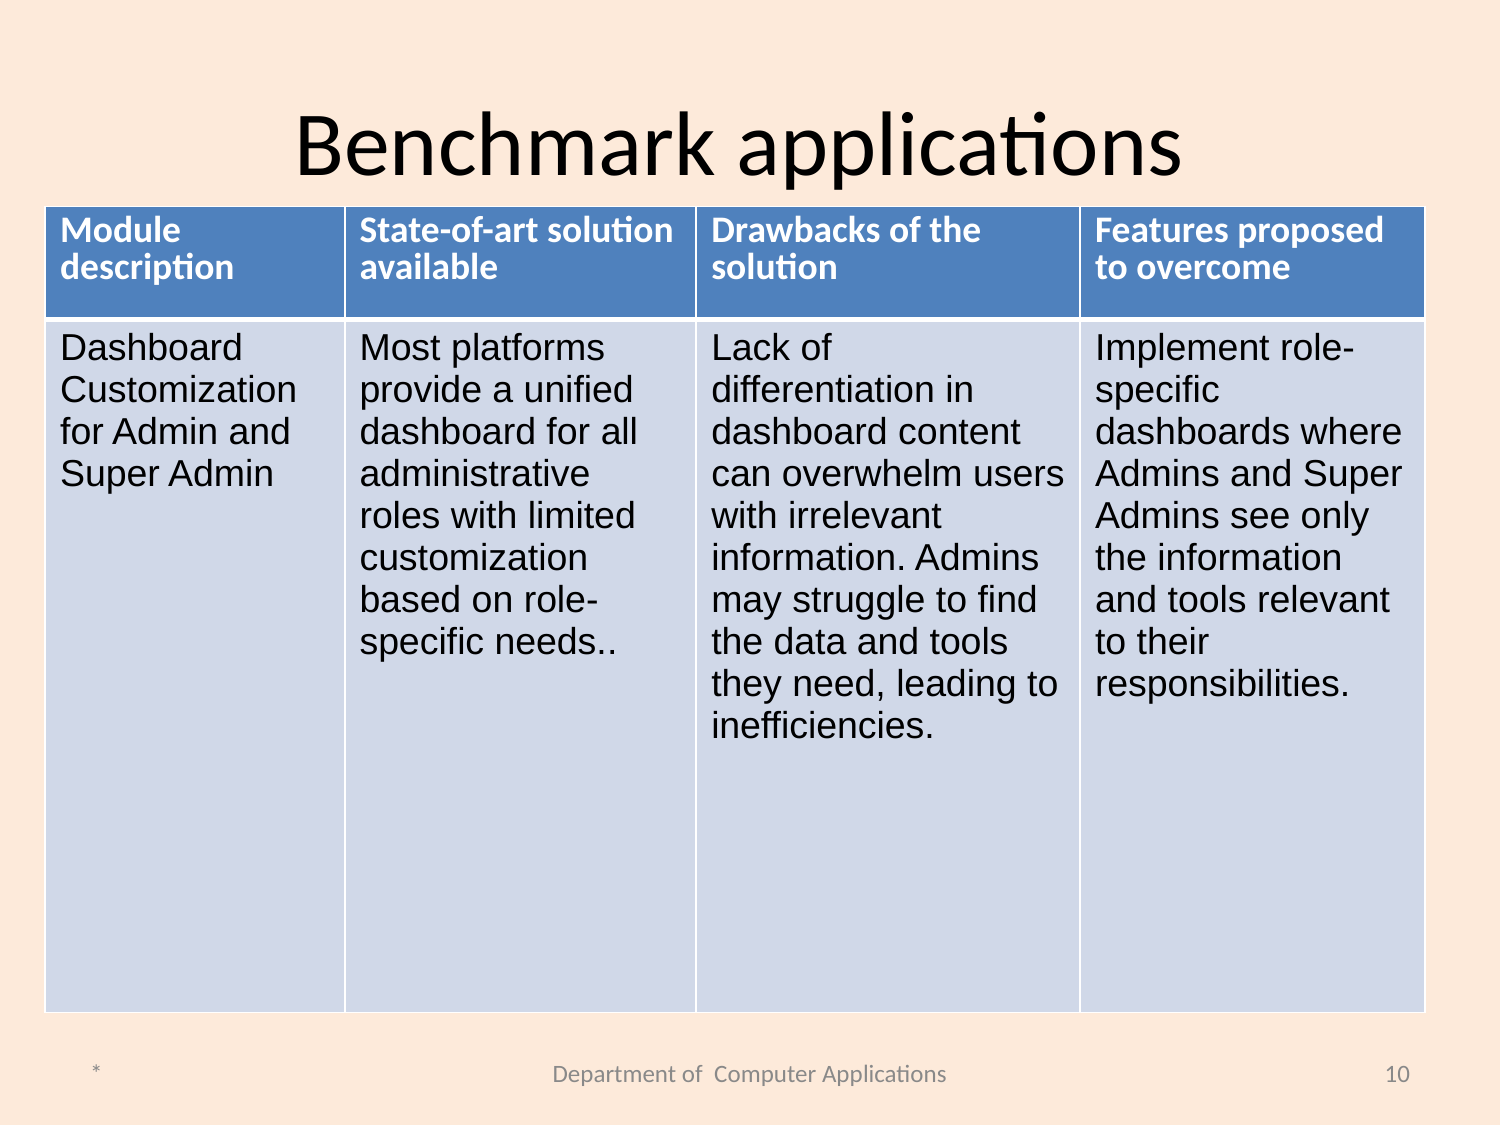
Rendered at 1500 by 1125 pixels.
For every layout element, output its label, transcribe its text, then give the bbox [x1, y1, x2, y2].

table_header Features proposed to overcome [1081, 207, 1424, 317]
text_box Department of Computer Applications [512, 1042, 988, 1103]
text_box 10 [1074, 1042, 1425, 1103]
table_cell Dashboard Customization for Admin and Super Admin [46, 322, 344, 1012]
table_header Module description [46, 207, 344, 317]
table_cell Implement role-specific dashboards where Admins and Super Admins see only the information and tools relevant to their responsibilities. [1081, 322, 1424, 1012]
table_header State-of-art solution available [346, 207, 695, 317]
text_box * [75, 1042, 425, 1103]
table_header Drawbacks of the solution [697, 207, 1079, 317]
title Benchmark applications [75, 45, 1425, 206]
table_cell Most platforms provide a unified dashboard for all administrative roles with limited customization based on role-specific needs.. [346, 322, 695, 1012]
table_cell Lack of differentiation in dashboard content can overwhelm users with irrelevant information. Admins may struggle to find the data and tools they need, leading to inefficiencies. [697, 322, 1079, 1012]
